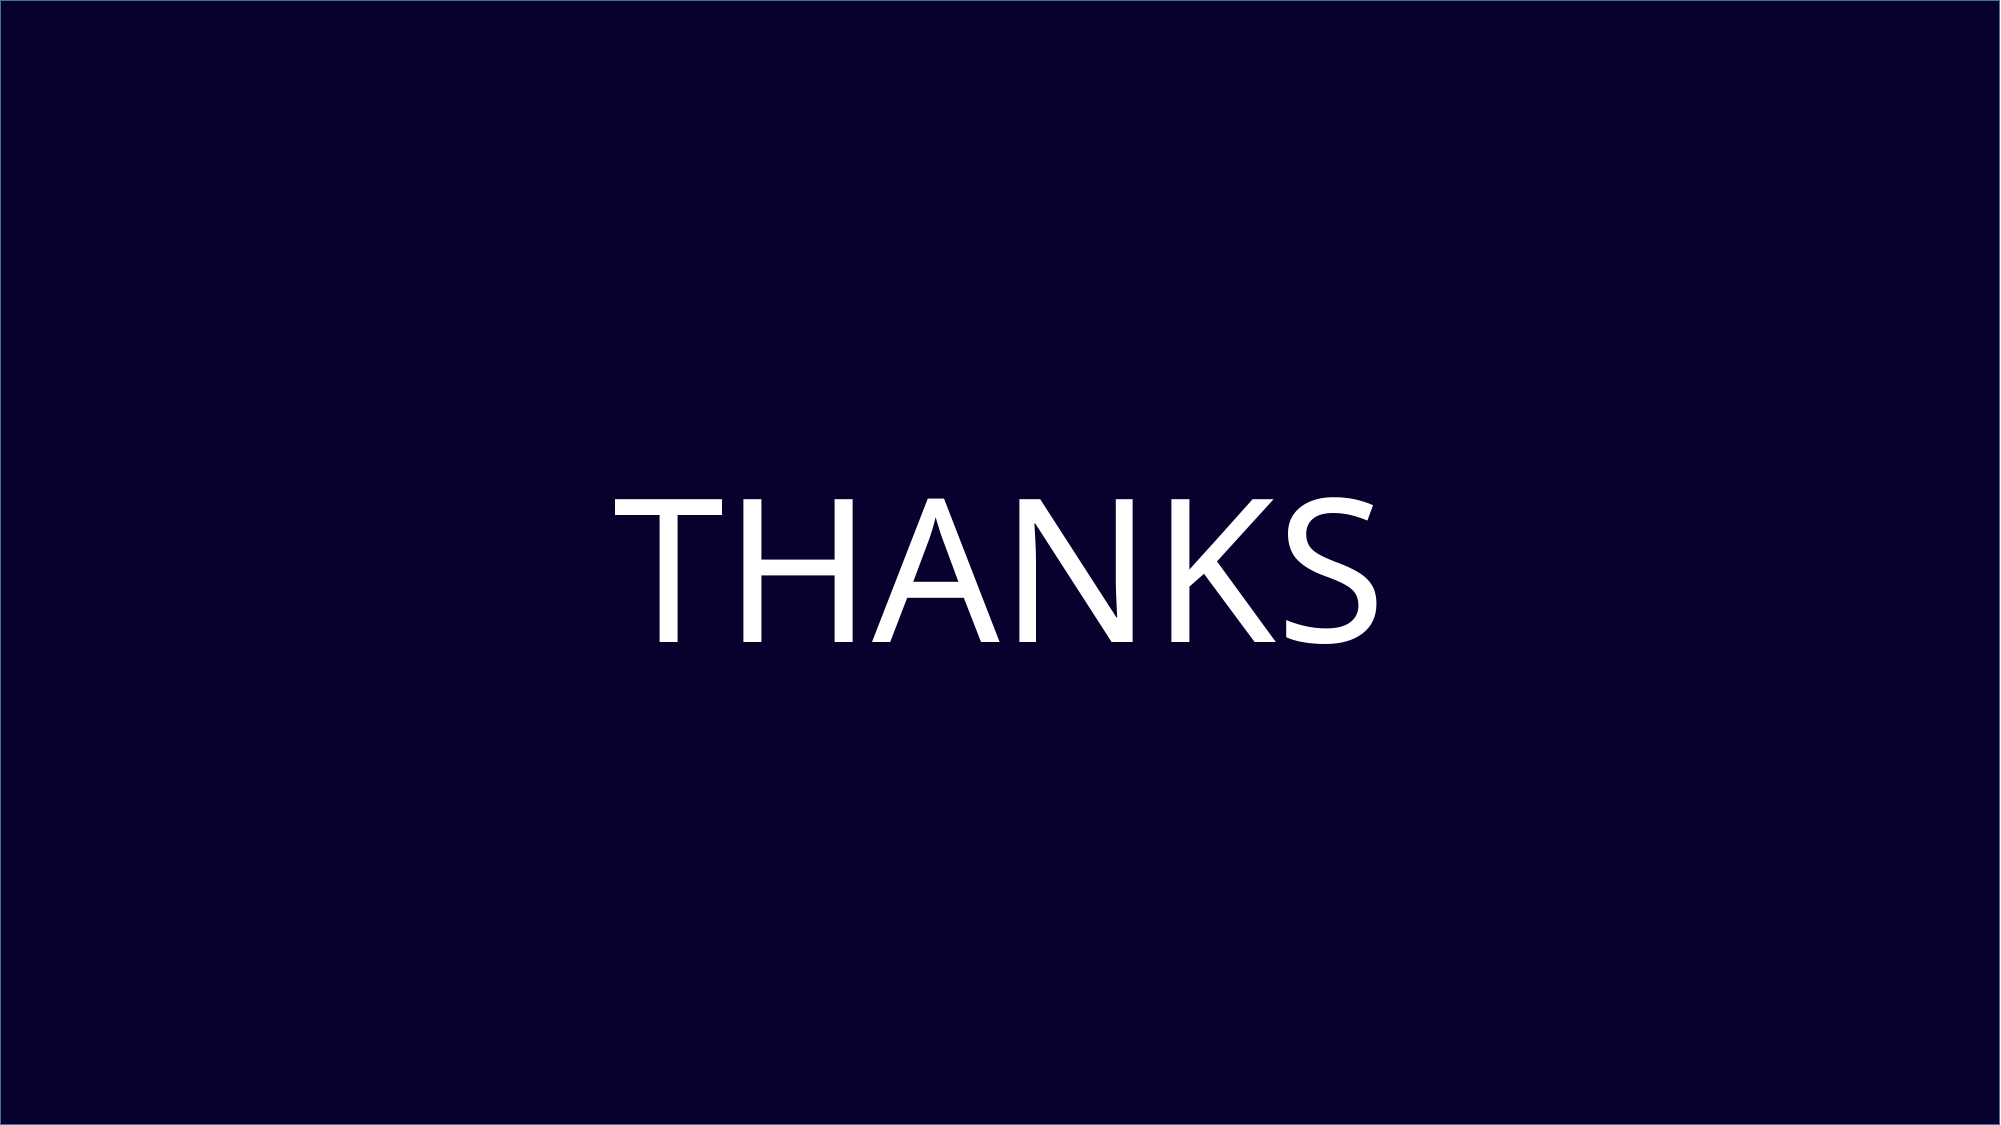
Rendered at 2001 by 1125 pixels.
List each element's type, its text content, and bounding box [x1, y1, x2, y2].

text_box [0, 0, 2000, 1125]
text_box THANKS [347, 398, 1652, 727]
